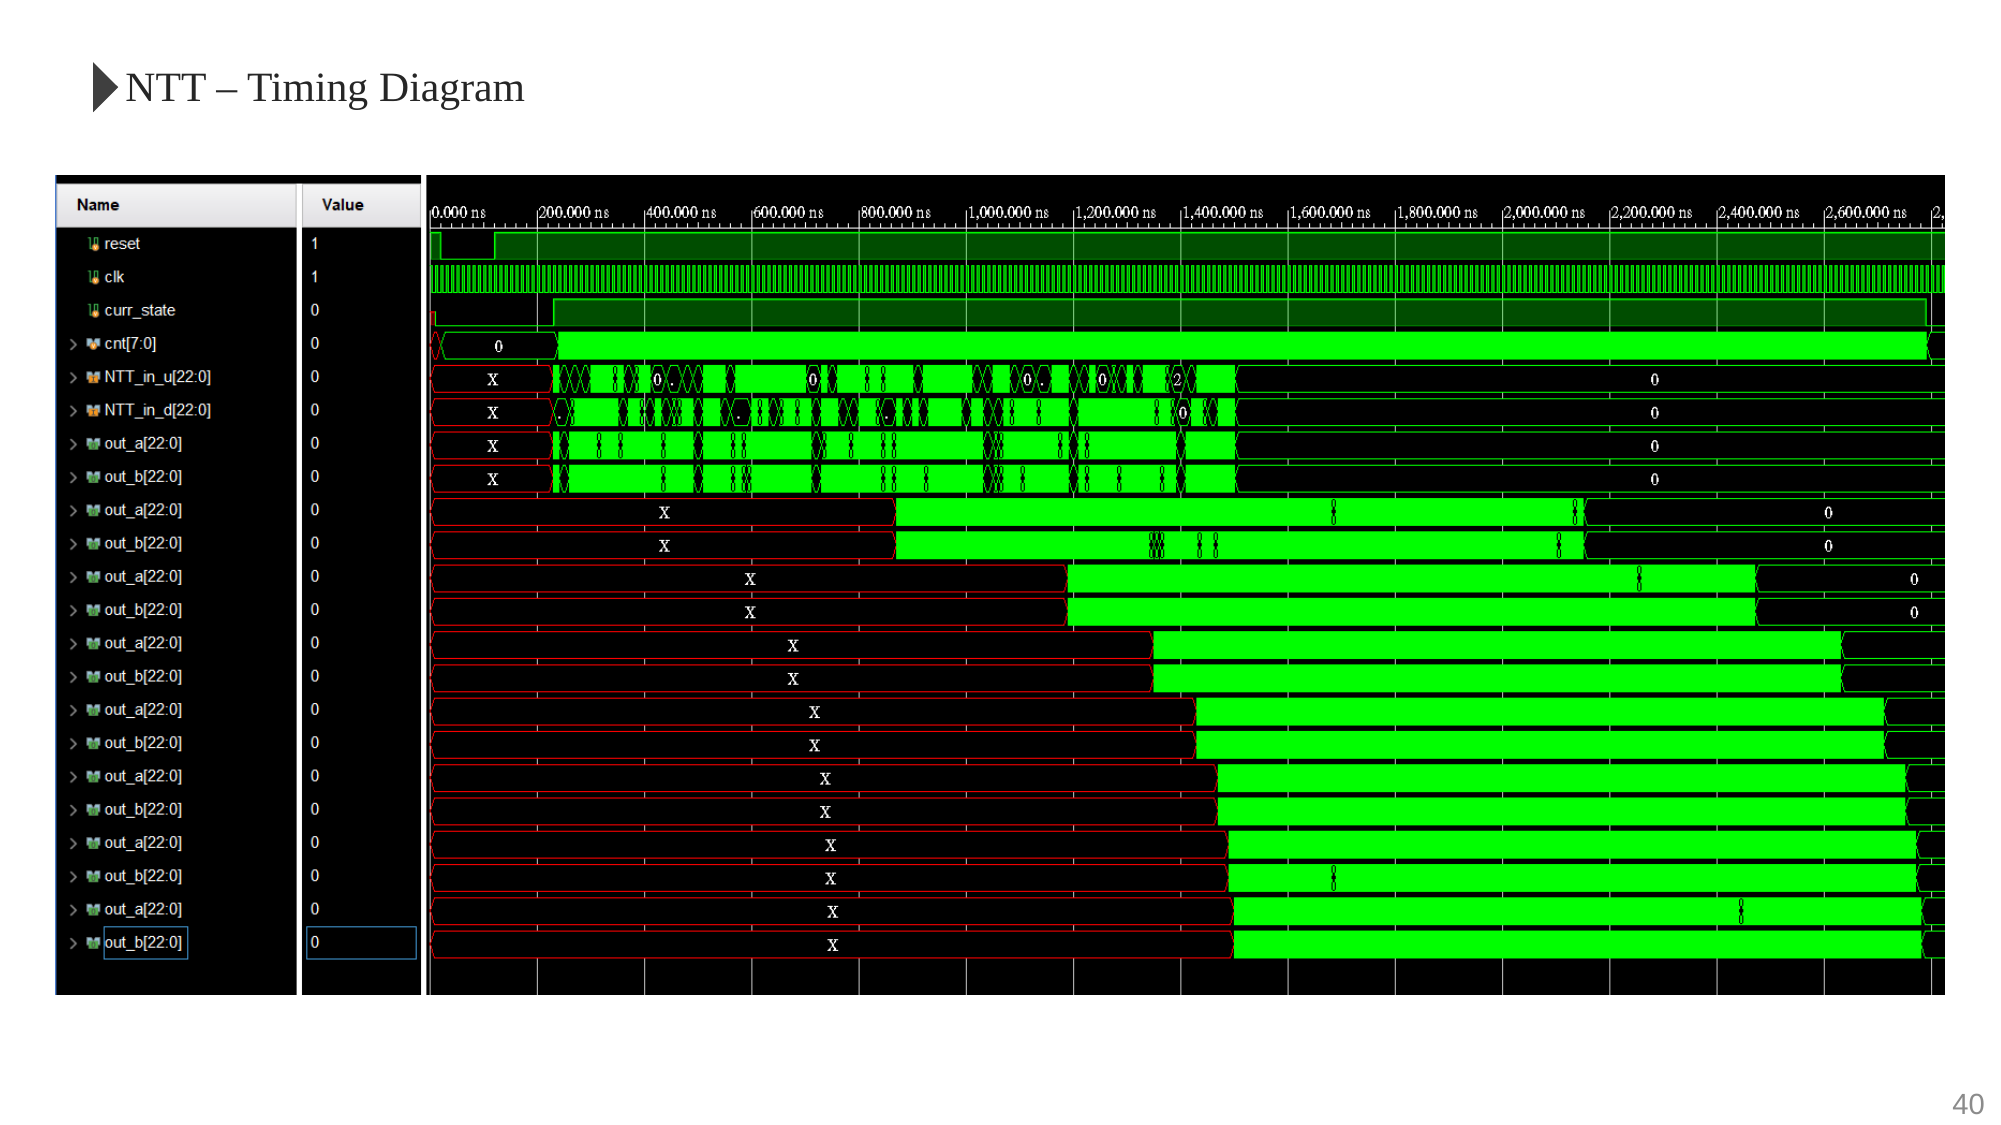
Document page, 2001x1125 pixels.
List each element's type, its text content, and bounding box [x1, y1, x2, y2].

picture [55, 175, 1945, 995]
slide_number 40 [1550, 1072, 2000, 1125]
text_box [93, 52, 542, 118]
